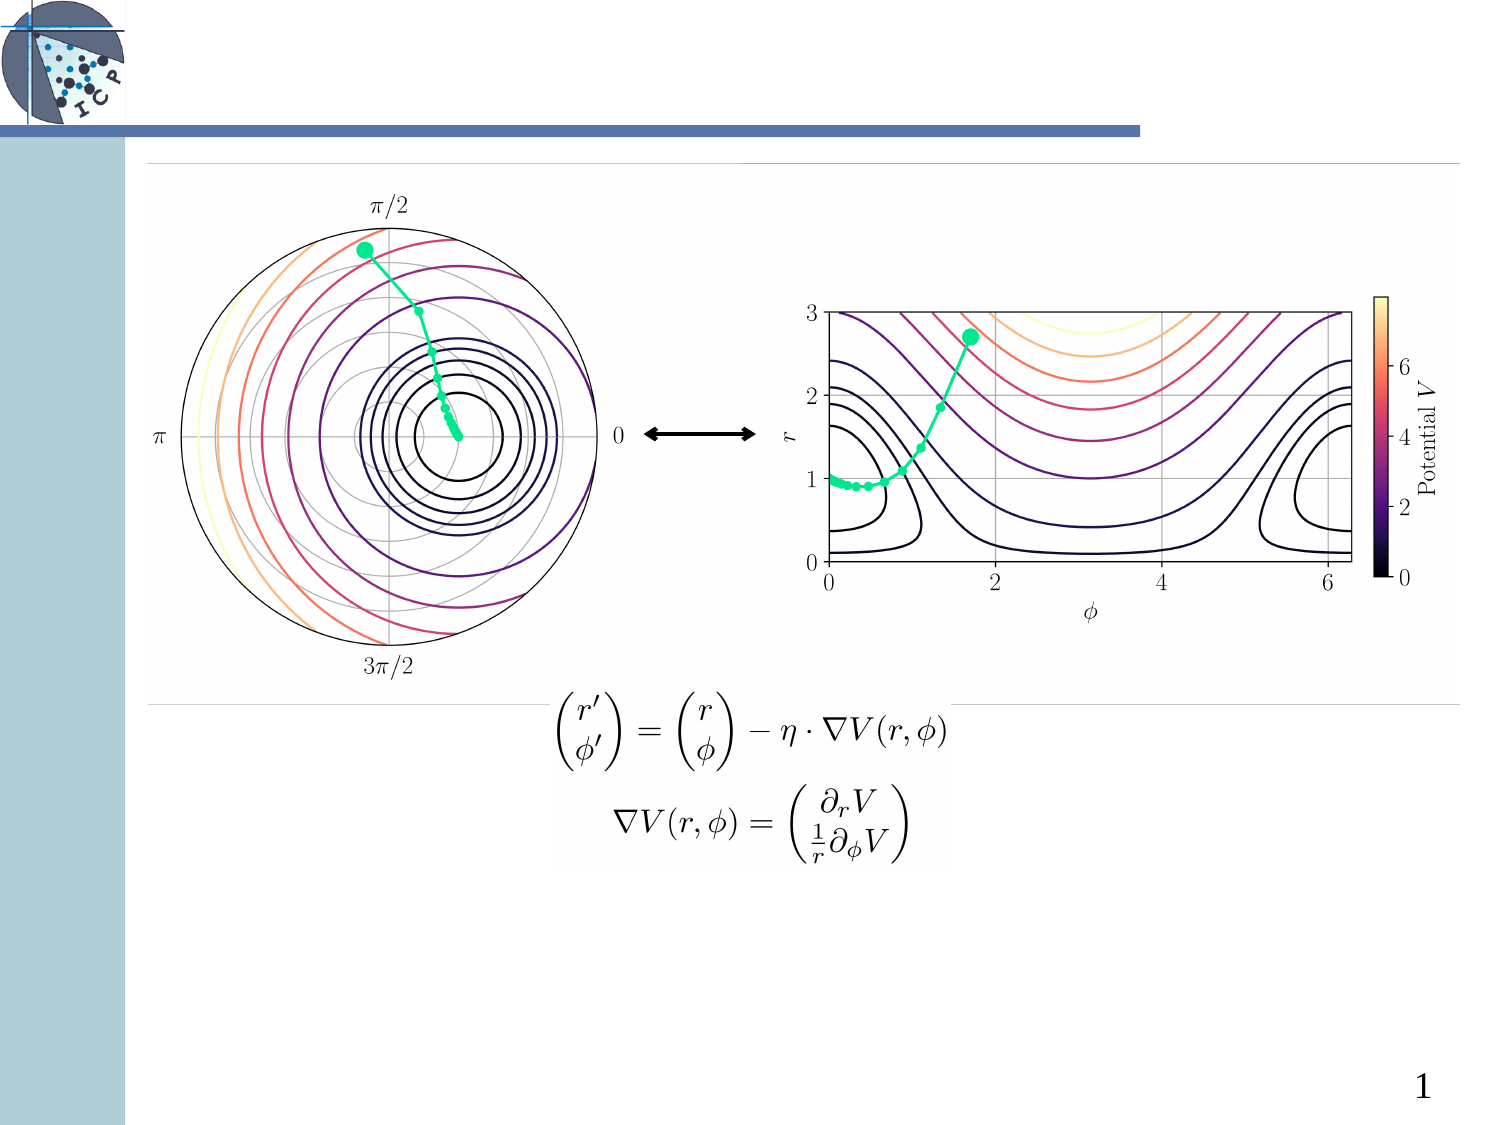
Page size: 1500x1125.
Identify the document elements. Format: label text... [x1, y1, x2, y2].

picture [147, 163, 1460, 874]
picture [0, 0, 125, 125]
text_box 1 [1351, 1053, 1448, 1114]
